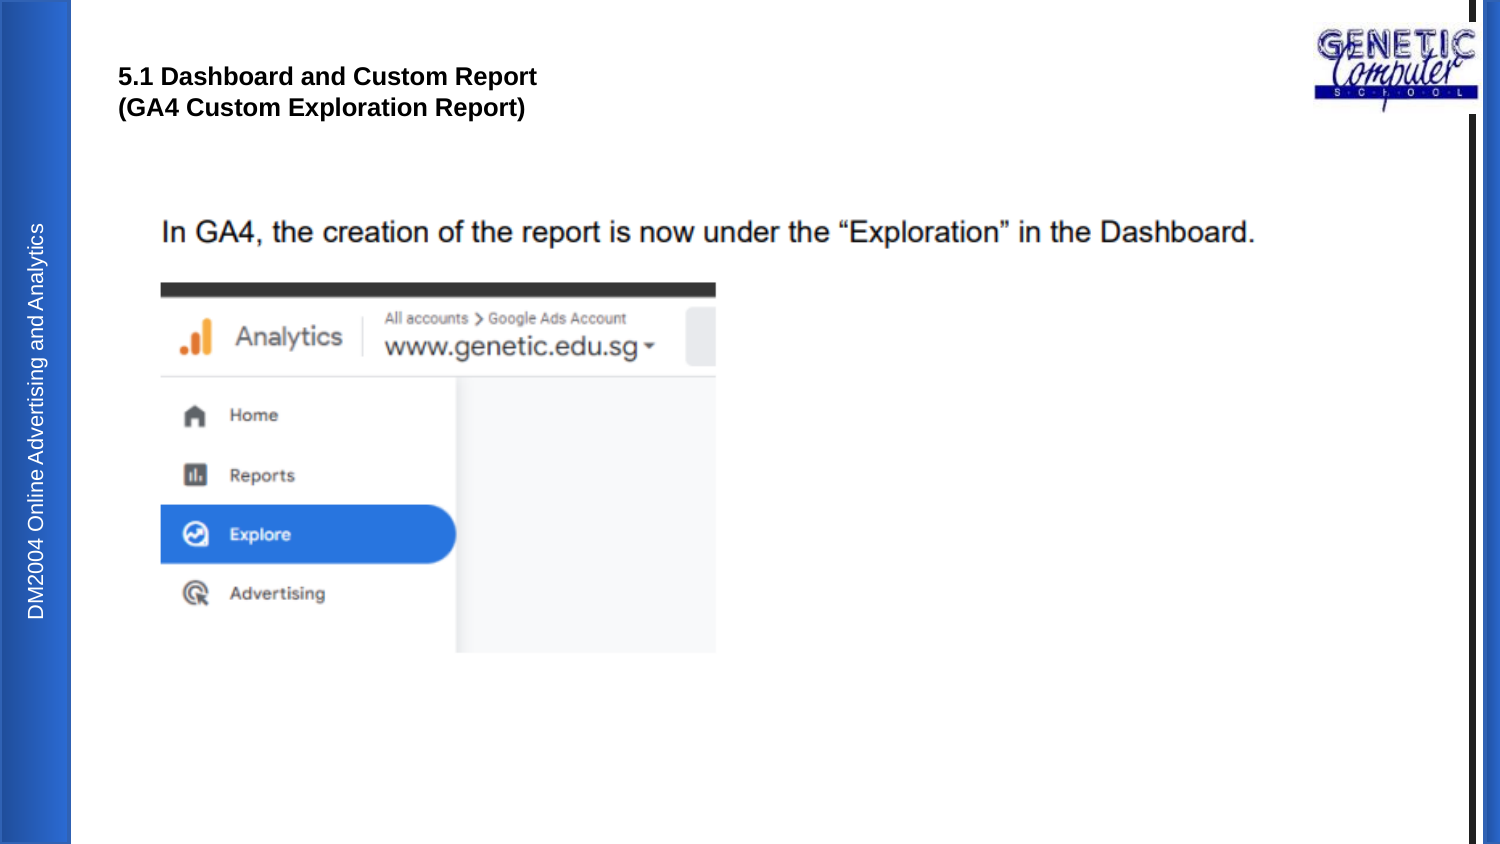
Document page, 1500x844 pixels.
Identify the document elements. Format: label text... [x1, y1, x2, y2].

picture [1313, 22, 1482, 114]
title 5.1 Dashboard and Custom Report (GA4 Custom Exploration Report) [103, 44, 1397, 137]
picture [124, 199, 1305, 703]
